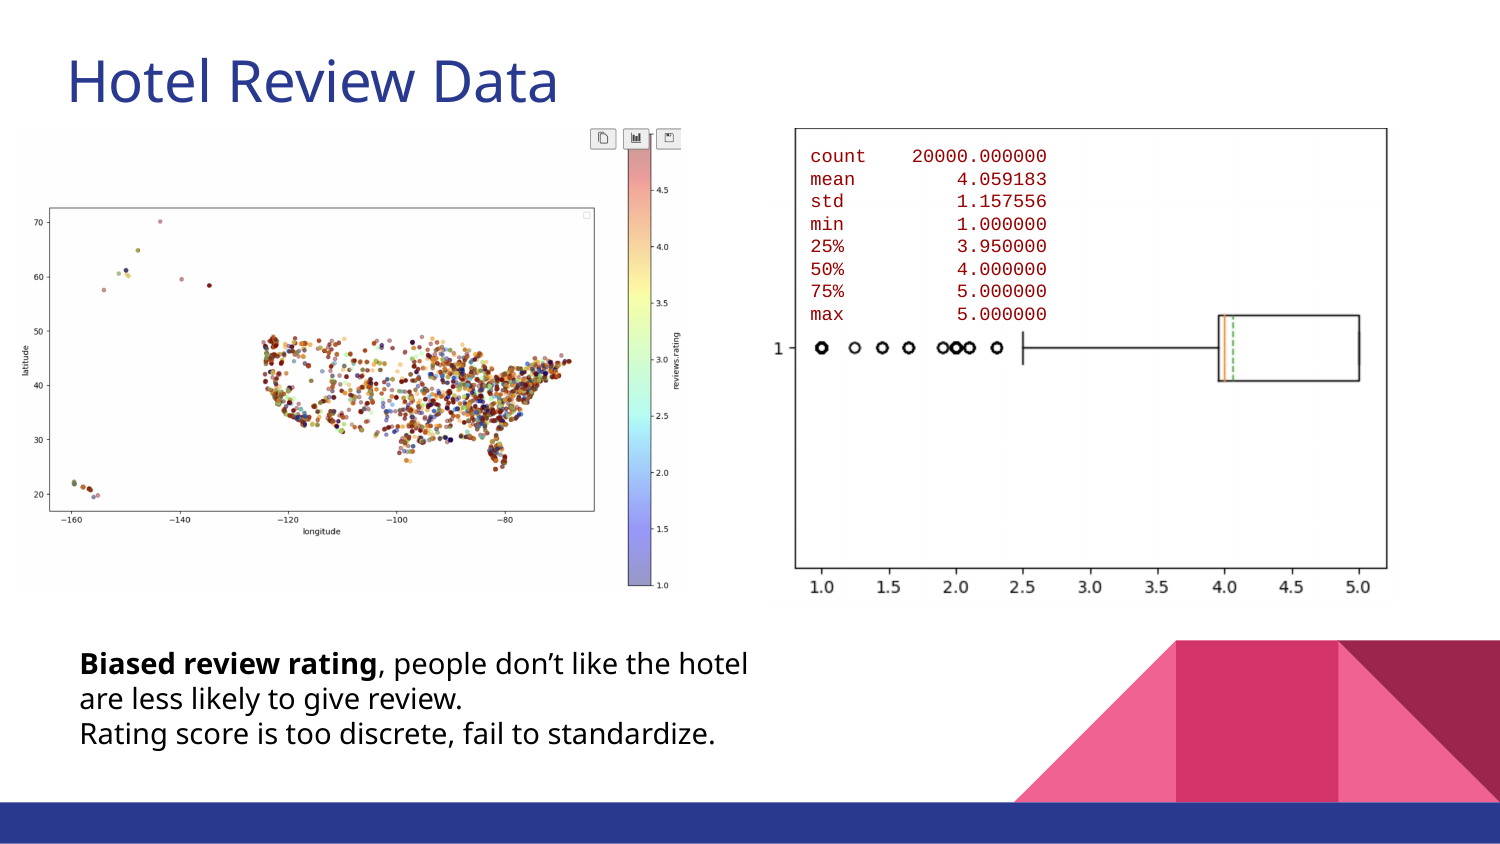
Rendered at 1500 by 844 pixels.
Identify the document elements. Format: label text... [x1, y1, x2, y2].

title Hotel Review Data [51, 29, 1449, 129]
text_box Biased review rating, people don’t like the hotel are less likely to give review. Rating score is too discrete, fail to standardize. [64, 630, 810, 766]
picture [766, 128, 1396, 602]
picture [22, 128, 681, 591]
